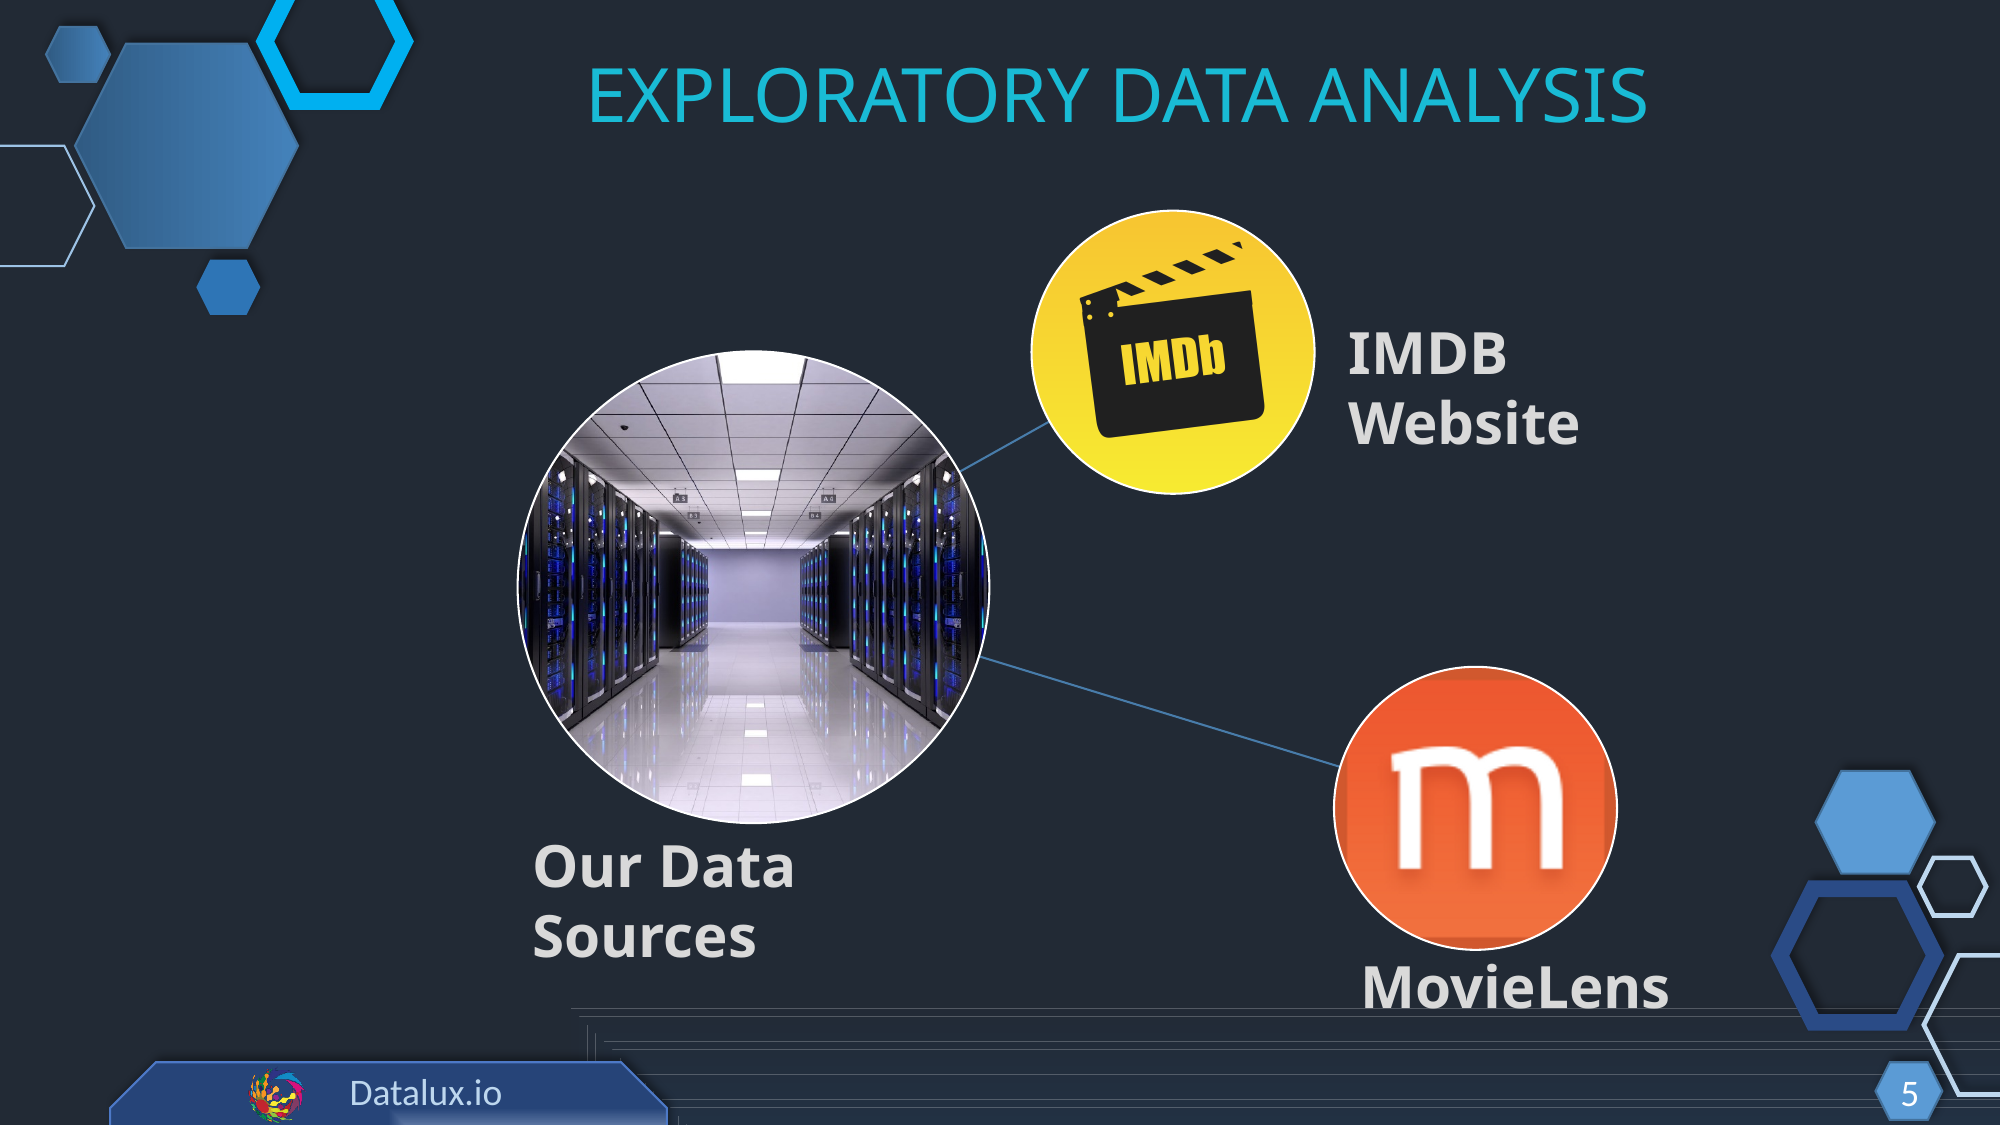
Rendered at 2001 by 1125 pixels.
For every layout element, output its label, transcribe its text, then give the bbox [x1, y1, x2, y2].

text_box [263, 0, 406, 103]
text_box [324, 1061, 668, 1125]
picture [233, 1046, 324, 1125]
text_box [73, 42, 300, 249]
text_box [1918, 856, 1988, 917]
text_box [1780, 887, 1937, 1024]
text_box [195, 258, 262, 316]
text_box MovieLens [1346, 942, 1780, 1028]
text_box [517, 186, 1768, 988]
text_box [0, 144, 96, 268]
text_box [1814, 769, 1937, 875]
text_box [1922, 954, 2000, 1096]
text_box 5 [1874, 1061, 1944, 1121]
text_box [44, 25, 112, 83]
text_box Datalux.io [334, 1060, 806, 1121]
text_box EXPLORATORY DATA ANALYSIS [570, 39, 1791, 145]
text_box [109, 1061, 233, 1125]
